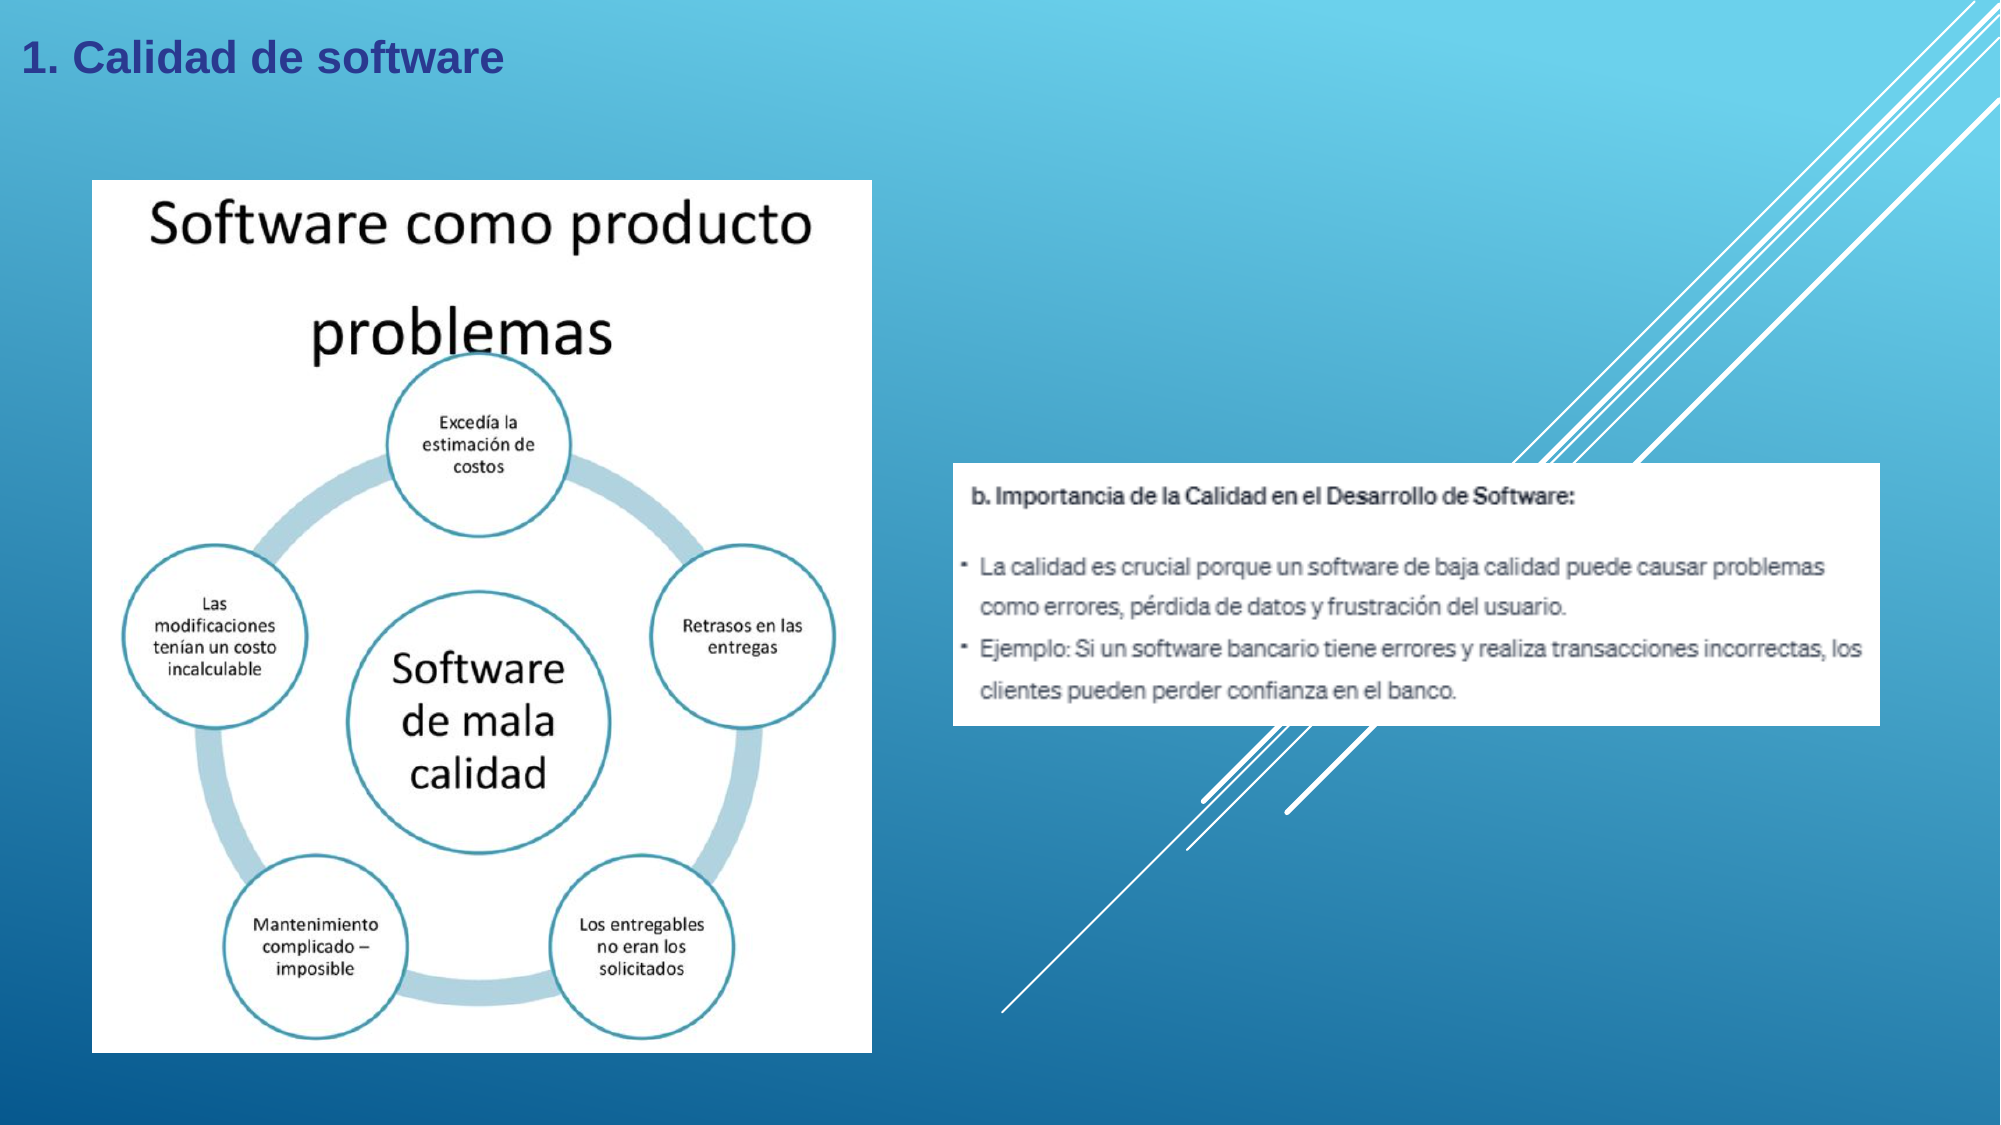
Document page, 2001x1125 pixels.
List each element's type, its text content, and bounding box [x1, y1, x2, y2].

picture [953, 463, 1881, 727]
picture [92, 180, 872, 1054]
text_box 1. Calidad de software [6, 11, 1061, 99]
